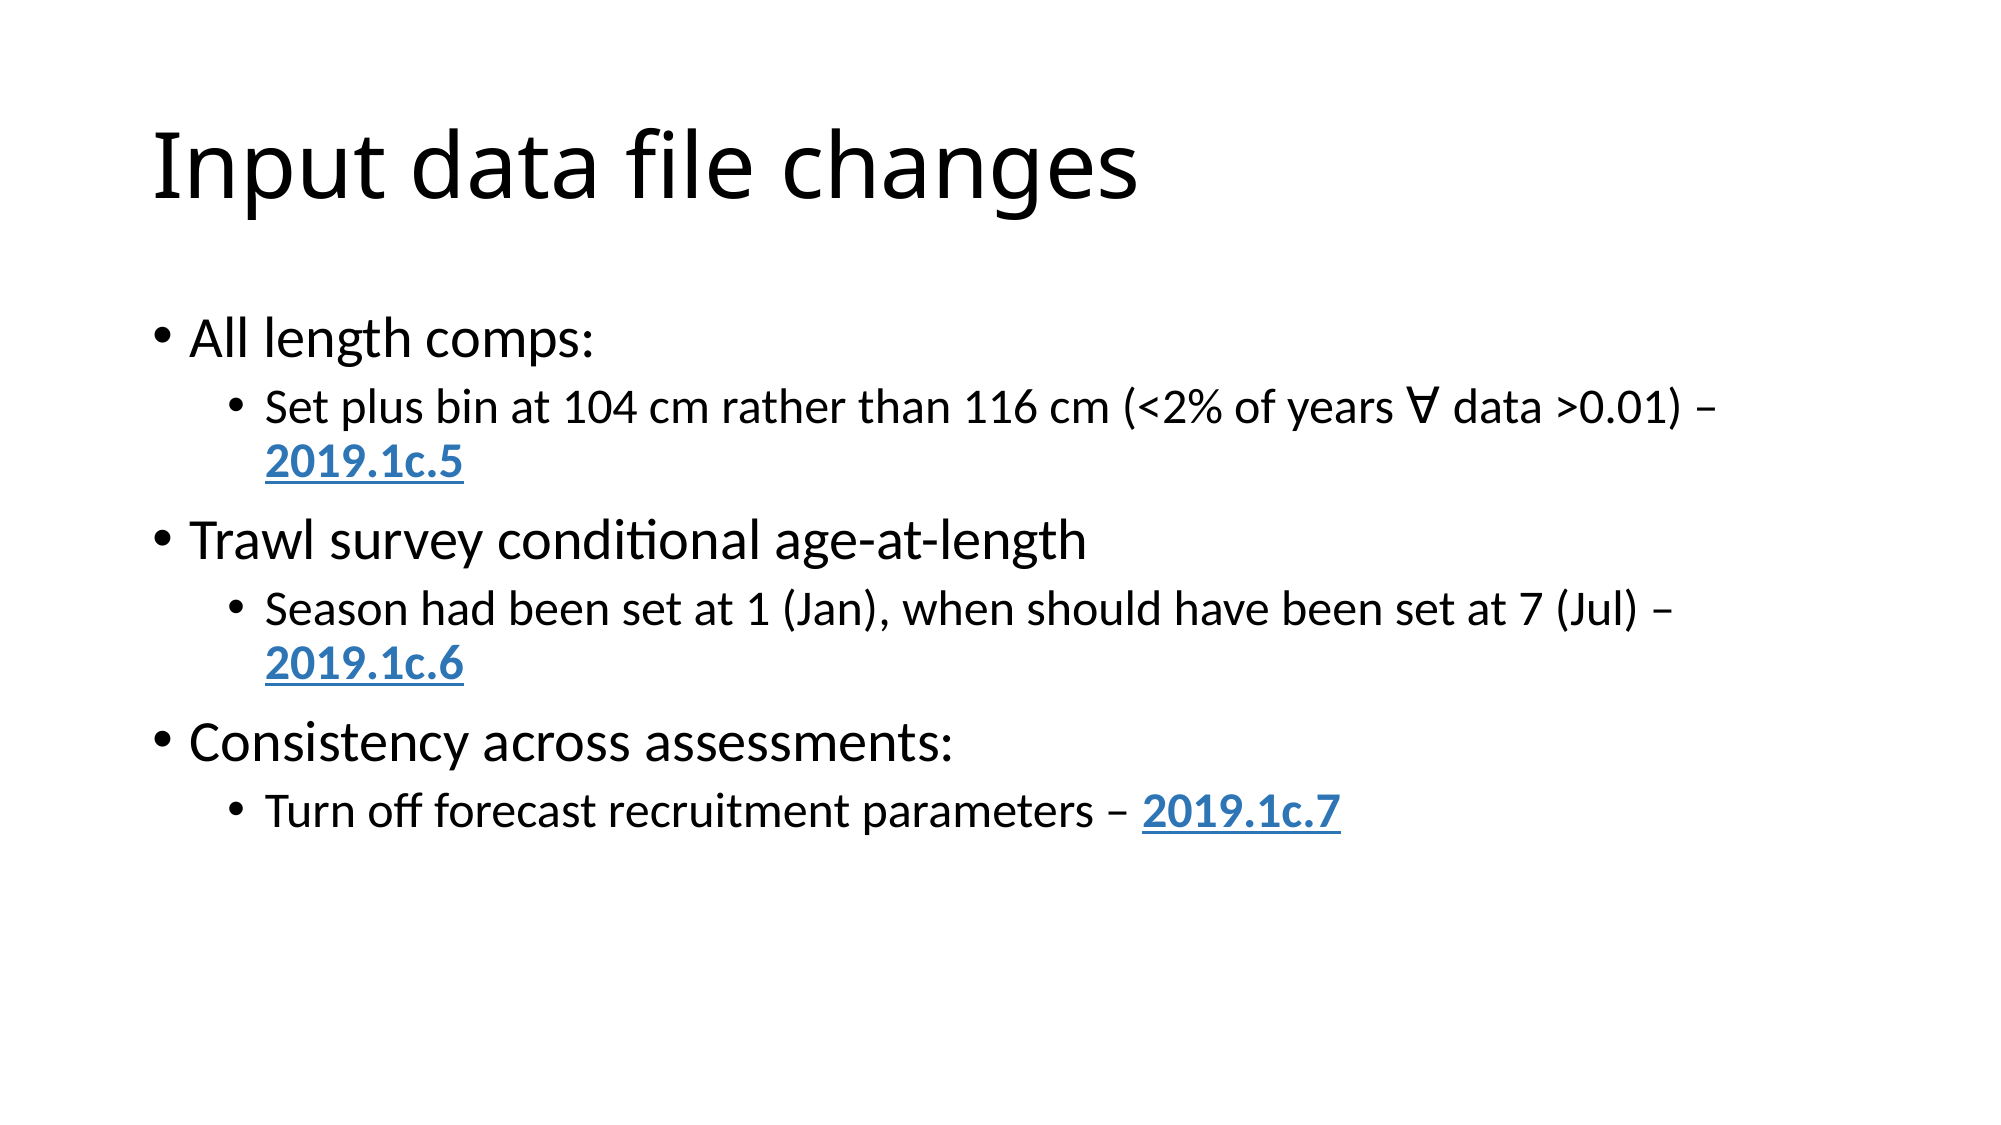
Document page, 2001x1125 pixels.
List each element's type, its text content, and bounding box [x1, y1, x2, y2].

list All length comps: Set plus bin at 104 cm rather than 116 cm (<2% of years ꓯ data >0.01) – 2019.1c.5 Trawl survey conditional age-at-length Season had been set at 1 (Jan), when should have been set at 7 (Jul) – 2019.1c.6 Consistency across assessments: Turn off forecast recruitment parameters – 2019.1c.7 [137, 299, 1863, 1014]
title Input data file changes [137, 59, 1863, 278]
